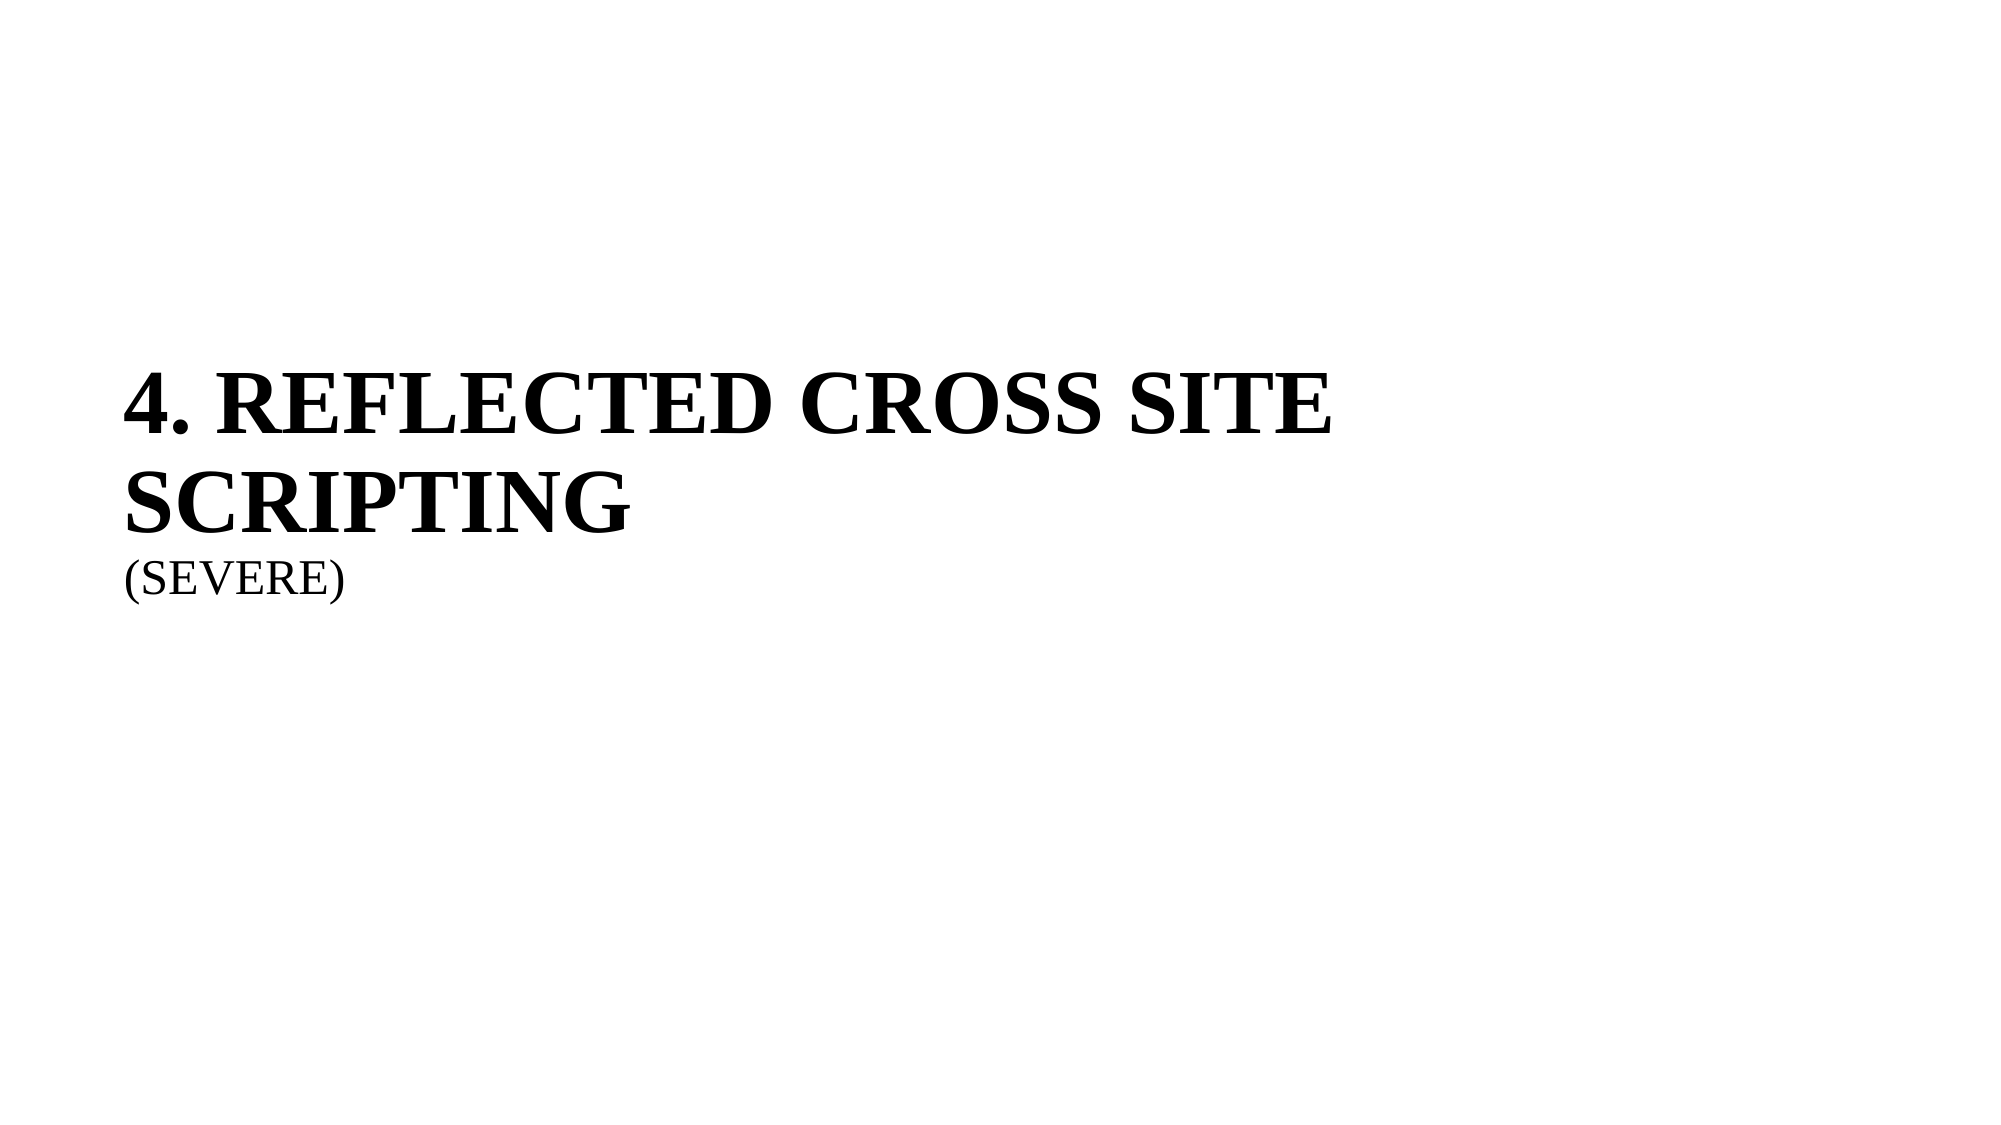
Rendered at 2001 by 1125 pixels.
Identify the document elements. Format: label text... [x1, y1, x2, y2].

title 4. REFLECTED CROSS SITE SCRIPTING (SEVERE) [108, 59, 1863, 900]
